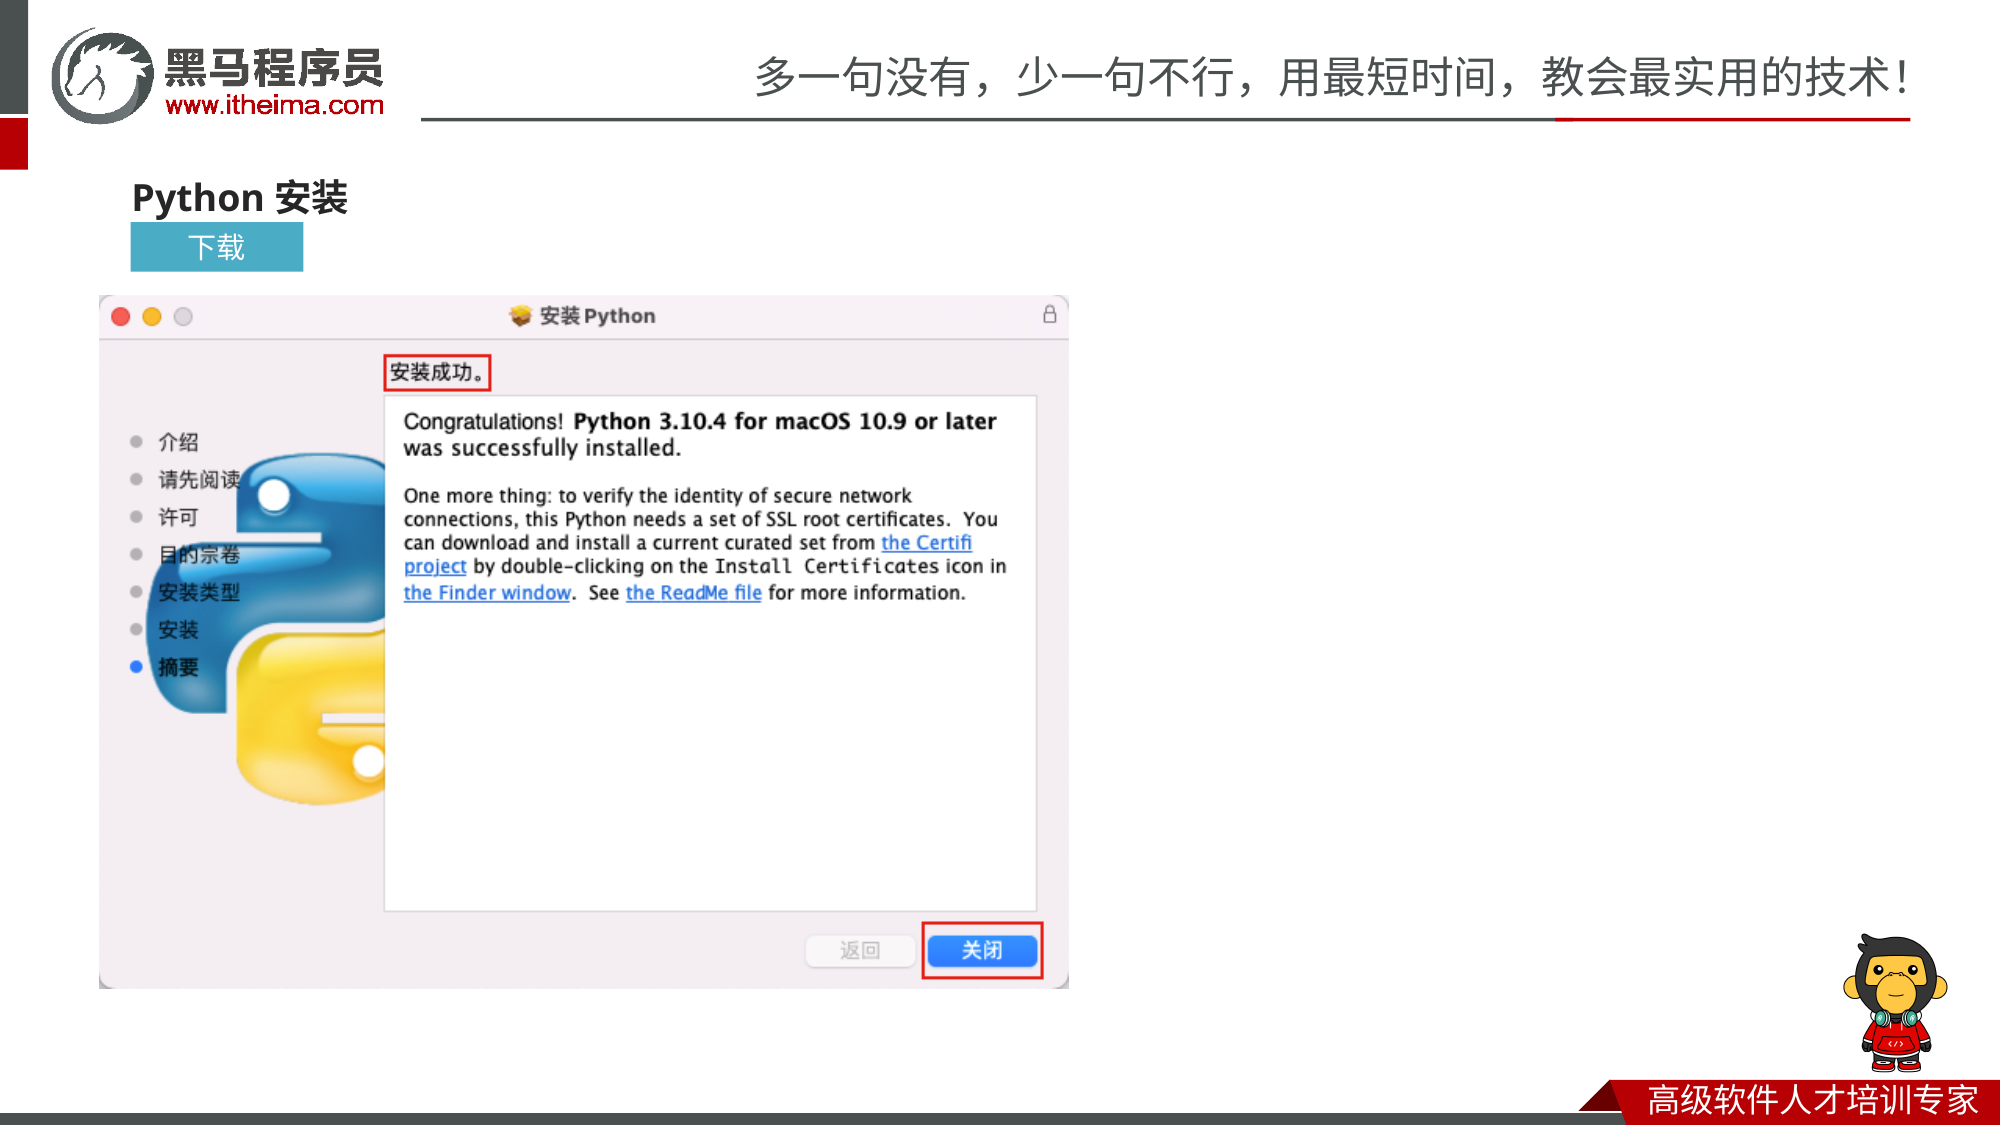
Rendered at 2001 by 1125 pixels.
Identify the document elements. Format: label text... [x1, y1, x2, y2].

picture [50, 26, 384, 125]
picture [1824, 928, 1974, 1078]
text_box 下载 [129, 220, 305, 274]
picture [99, 294, 1069, 990]
list Python安装 [116, 154, 1872, 239]
